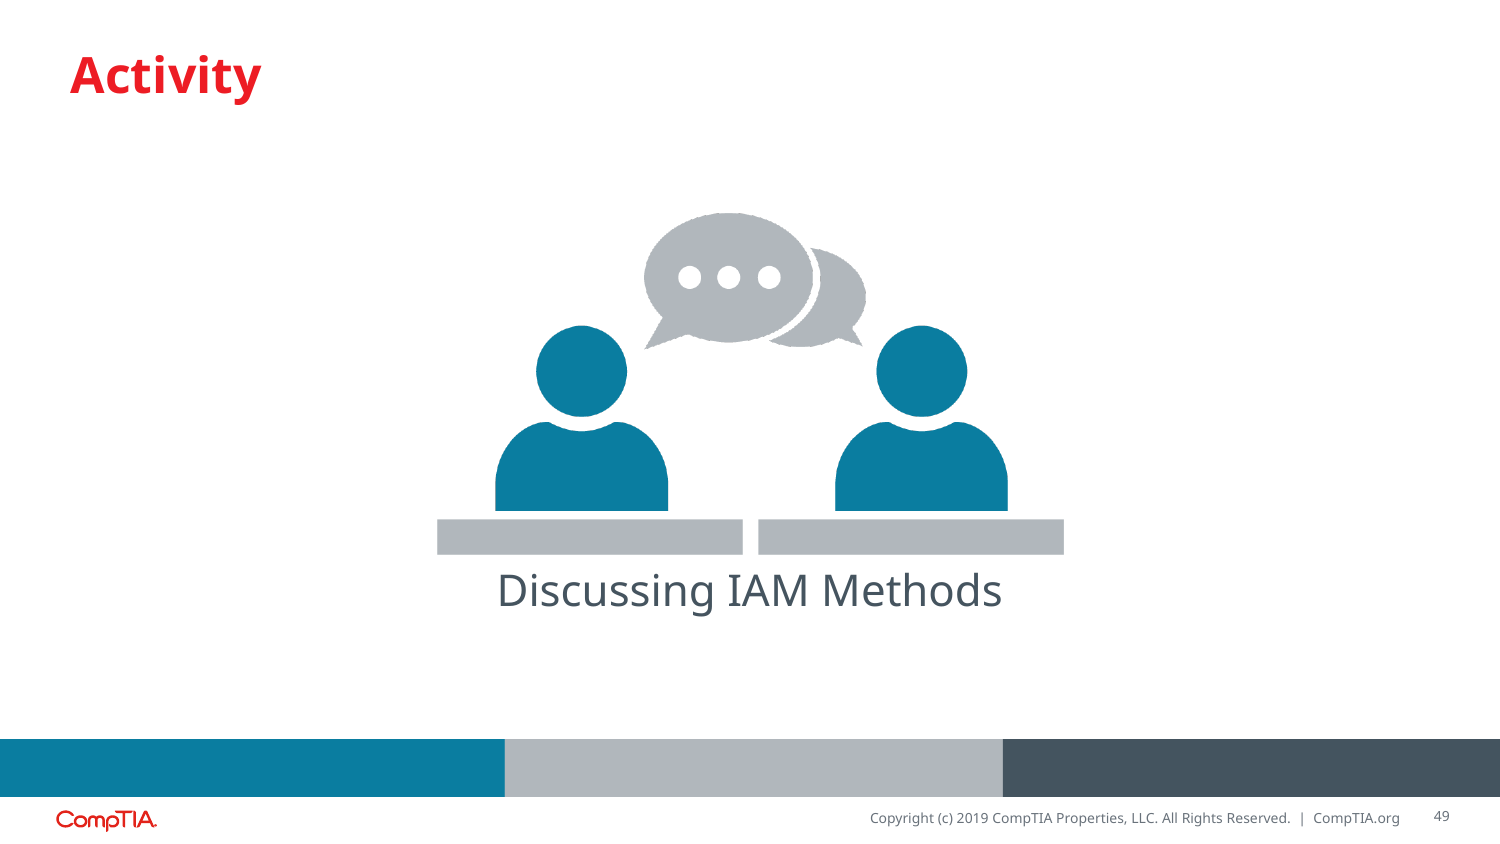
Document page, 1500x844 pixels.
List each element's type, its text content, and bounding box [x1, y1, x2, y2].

list Discussing IAM Methods [0, 555, 1500, 631]
slide_number 49 [1407, 800, 1450, 835]
picture [505, 739, 1500, 797]
picture [435, 211, 1064, 555]
